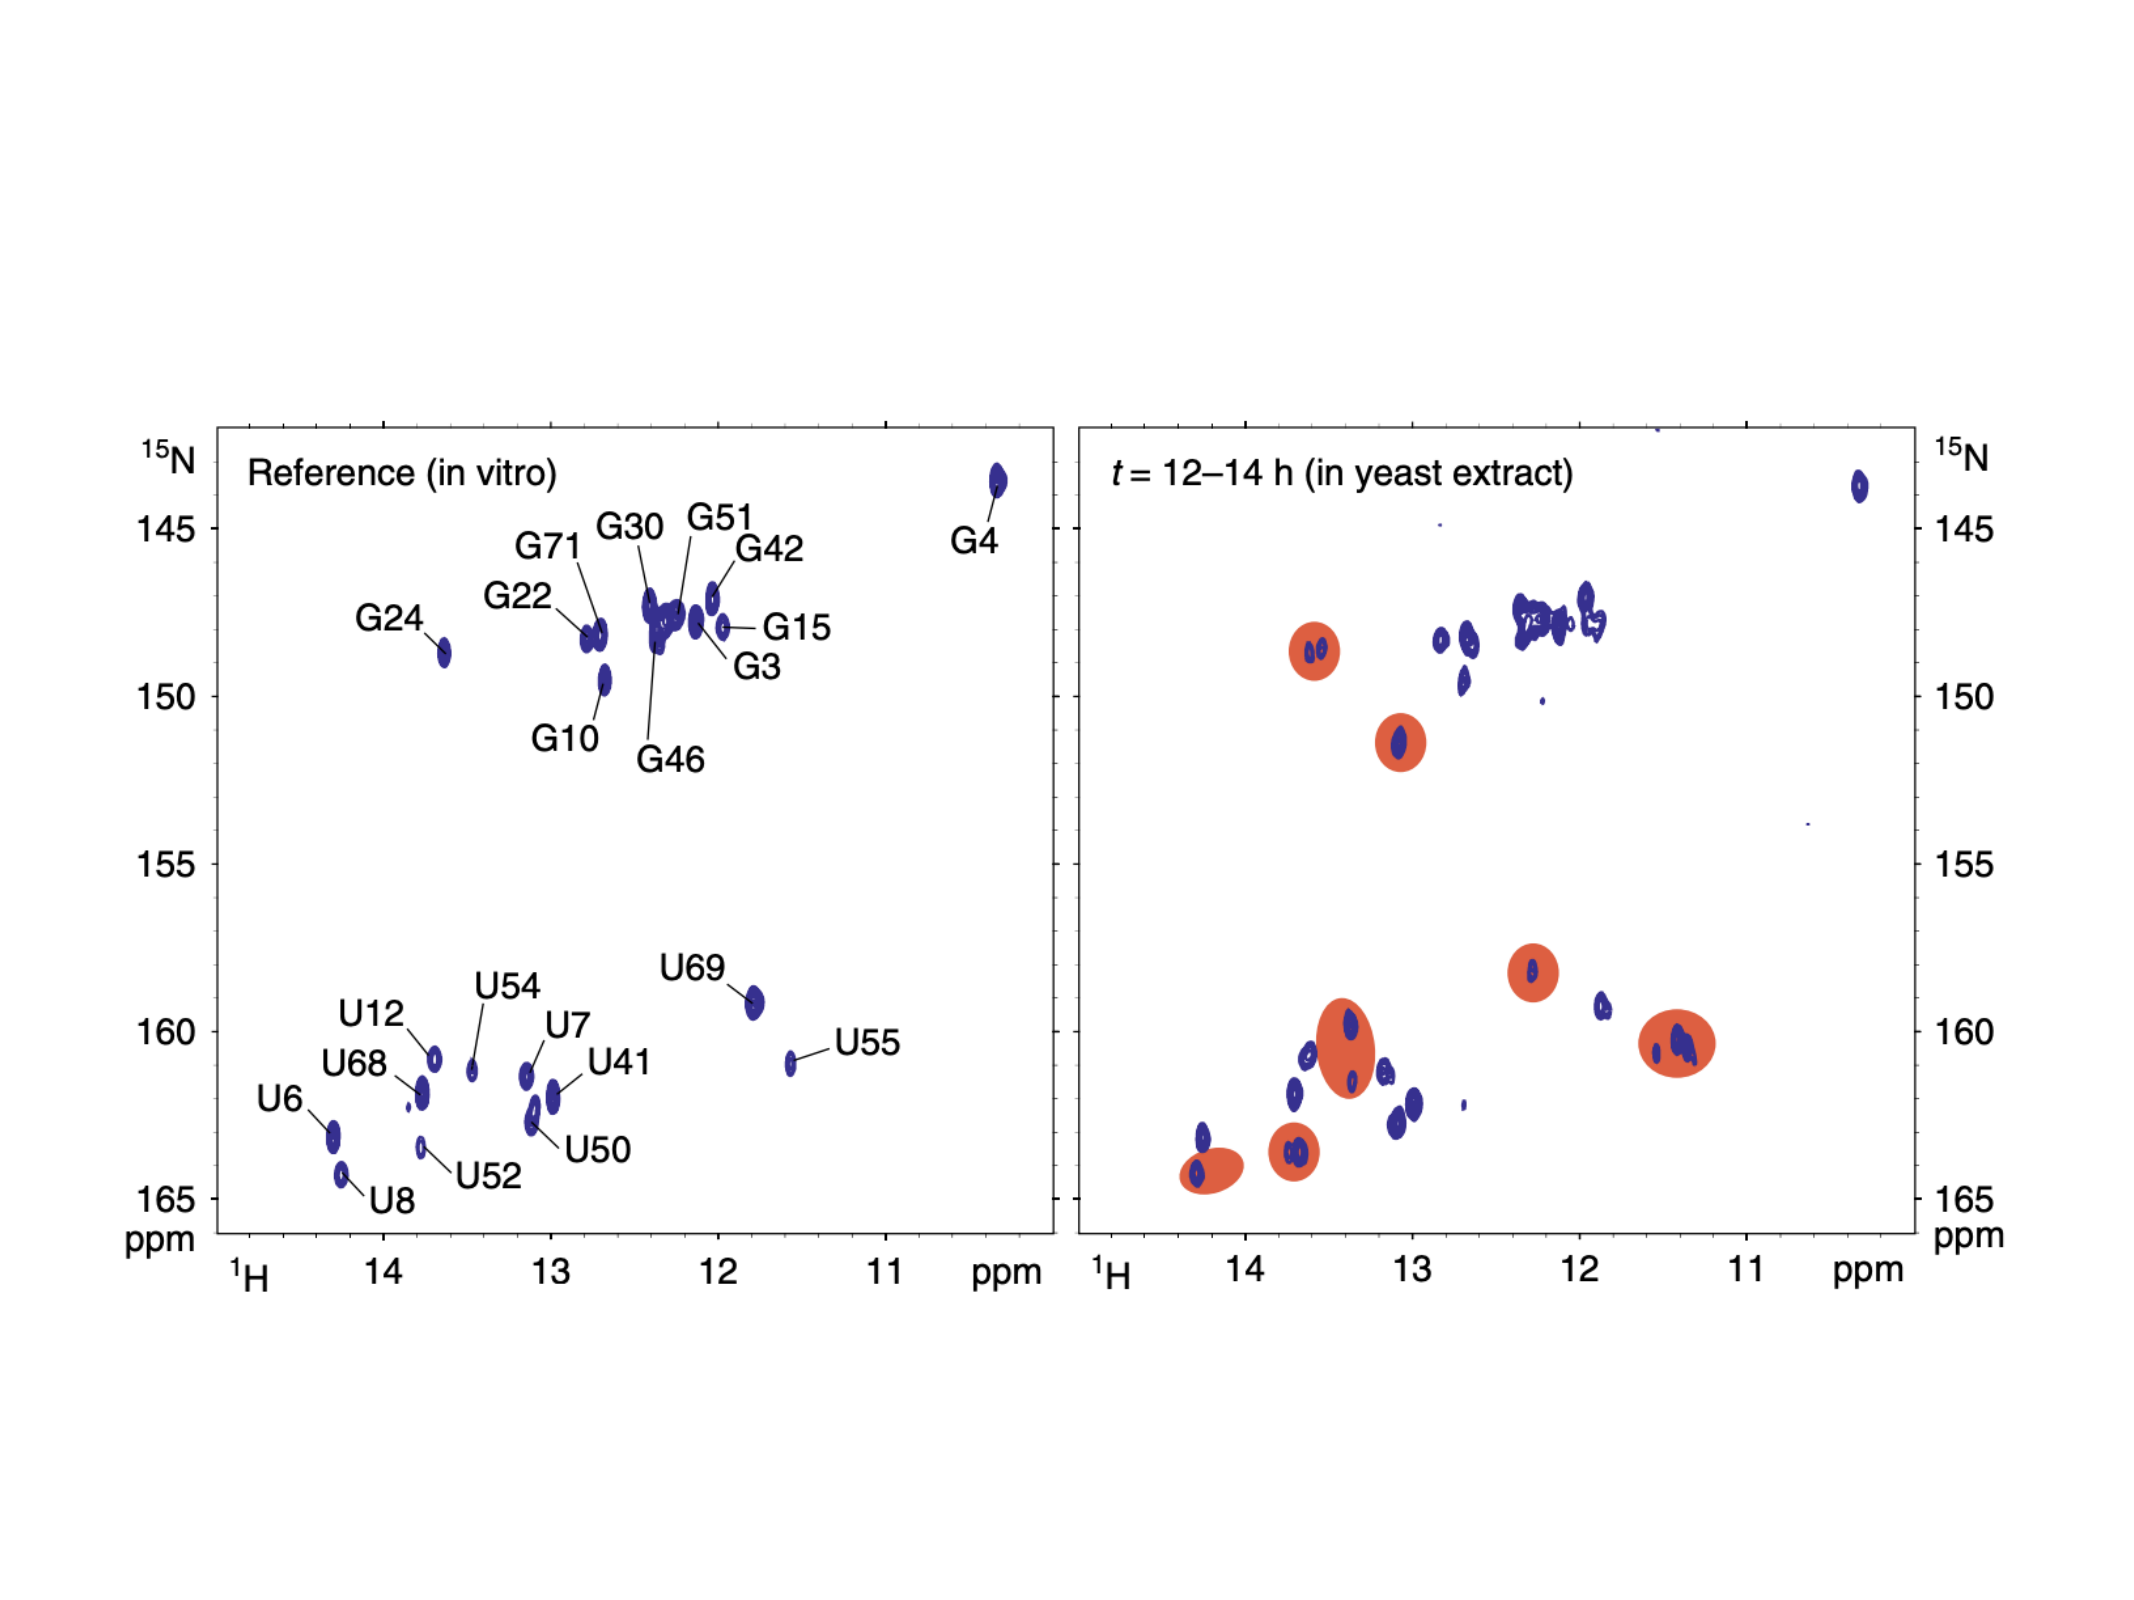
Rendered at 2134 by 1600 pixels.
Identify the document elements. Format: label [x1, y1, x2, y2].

picture [109, 419, 2024, 1318]
